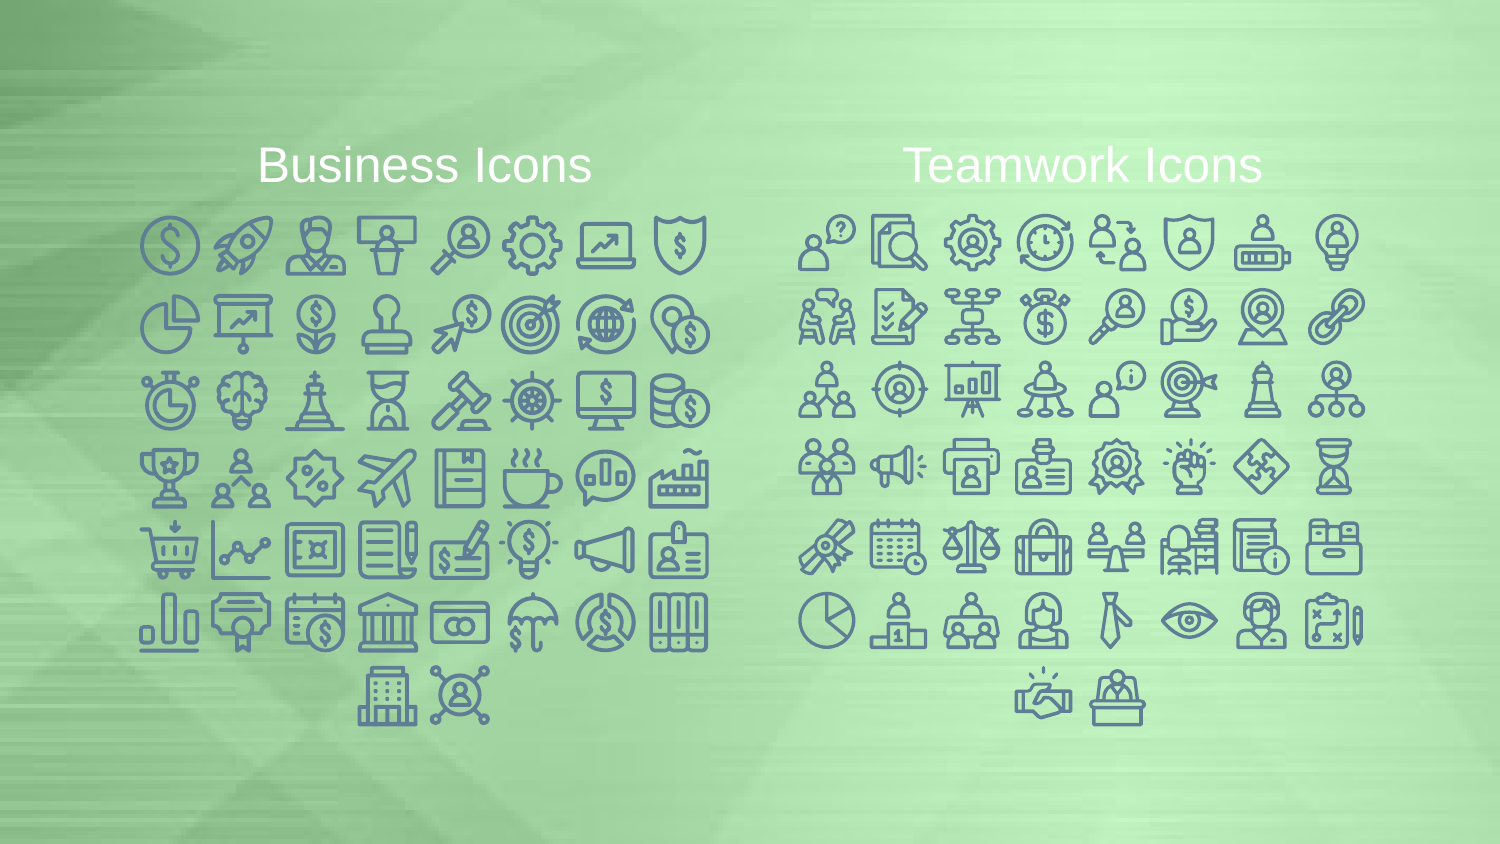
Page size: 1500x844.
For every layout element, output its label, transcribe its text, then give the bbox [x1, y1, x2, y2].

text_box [212, 215, 274, 276]
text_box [501, 370, 563, 432]
text_box [1307, 360, 1366, 418]
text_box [498, 519, 559, 581]
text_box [502, 447, 564, 509]
text_box [500, 294, 561, 355]
text_box [1100, 591, 1133, 650]
text_box [1088, 669, 1147, 727]
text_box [210, 519, 272, 581]
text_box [1014, 665, 1073, 720]
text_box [357, 665, 418, 727]
text_box [1018, 591, 1069, 650]
text_box [574, 526, 635, 574]
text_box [648, 520, 710, 580]
text_box [1315, 438, 1353, 496]
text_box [653, 215, 707, 276]
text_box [1237, 287, 1289, 346]
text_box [429, 600, 491, 645]
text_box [357, 520, 419, 580]
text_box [797, 287, 857, 346]
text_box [648, 592, 709, 653]
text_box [648, 447, 710, 509]
text_box [216, 370, 268, 431]
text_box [1018, 287, 1072, 346]
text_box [430, 370, 493, 432]
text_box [798, 437, 856, 496]
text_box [798, 518, 856, 576]
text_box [575, 370, 637, 432]
text_box [1160, 360, 1218, 418]
text_box [361, 294, 413, 355]
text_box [212, 293, 274, 355]
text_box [1087, 287, 1148, 346]
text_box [139, 447, 199, 509]
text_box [869, 444, 928, 489]
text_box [429, 519, 491, 581]
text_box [210, 591, 272, 653]
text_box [1233, 213, 1292, 272]
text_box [139, 519, 200, 581]
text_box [943, 213, 1002, 272]
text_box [210, 447, 272, 509]
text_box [1087, 521, 1146, 573]
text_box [284, 521, 346, 578]
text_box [140, 370, 200, 432]
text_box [296, 294, 336, 355]
text_box [1315, 213, 1359, 272]
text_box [357, 591, 419, 653]
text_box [429, 664, 491, 726]
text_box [139, 215, 201, 276]
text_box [649, 373, 711, 429]
title Teamwork Icons [797, 117, 1369, 197]
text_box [284, 448, 345, 509]
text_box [507, 591, 559, 653]
text_box [942, 591, 1000, 650]
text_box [1305, 518, 1363, 576]
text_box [870, 287, 929, 346]
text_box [1160, 601, 1219, 640]
text_box [1244, 360, 1282, 418]
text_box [434, 448, 486, 509]
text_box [575, 449, 636, 508]
text_box [356, 215, 417, 276]
text_box [1308, 288, 1366, 346]
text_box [1088, 213, 1147, 272]
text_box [797, 213, 857, 272]
text_box [798, 591, 856, 649]
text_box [284, 592, 346, 653]
text_box [1232, 437, 1290, 496]
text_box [649, 293, 711, 355]
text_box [869, 591, 928, 650]
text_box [430, 293, 492, 355]
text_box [366, 370, 410, 432]
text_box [1160, 287, 1219, 346]
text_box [942, 437, 1001, 496]
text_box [285, 215, 347, 276]
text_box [1236, 591, 1287, 650]
text_box [798, 360, 856, 418]
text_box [1162, 437, 1217, 496]
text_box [943, 360, 1002, 419]
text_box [869, 517, 928, 576]
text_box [870, 360, 929, 419]
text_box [1087, 437, 1146, 496]
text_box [429, 215, 493, 276]
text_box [139, 294, 201, 355]
text_box [357, 448, 417, 509]
picture [0, 0, 1500, 844]
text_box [575, 221, 637, 270]
text_box [1016, 360, 1074, 418]
text_box [1160, 517, 1219, 576]
text_box [944, 288, 1002, 345]
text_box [1163, 213, 1215, 272]
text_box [1016, 213, 1074, 272]
text_box [871, 213, 929, 272]
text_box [138, 591, 200, 653]
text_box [574, 293, 638, 355]
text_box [1232, 517, 1291, 576]
text_box [284, 370, 345, 432]
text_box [1304, 591, 1364, 650]
text_box [942, 519, 1001, 574]
title Business Icons [139, 117, 711, 197]
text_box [575, 592, 637, 653]
text_box [1014, 518, 1073, 576]
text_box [1014, 437, 1073, 496]
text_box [1088, 360, 1147, 419]
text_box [501, 215, 563, 277]
